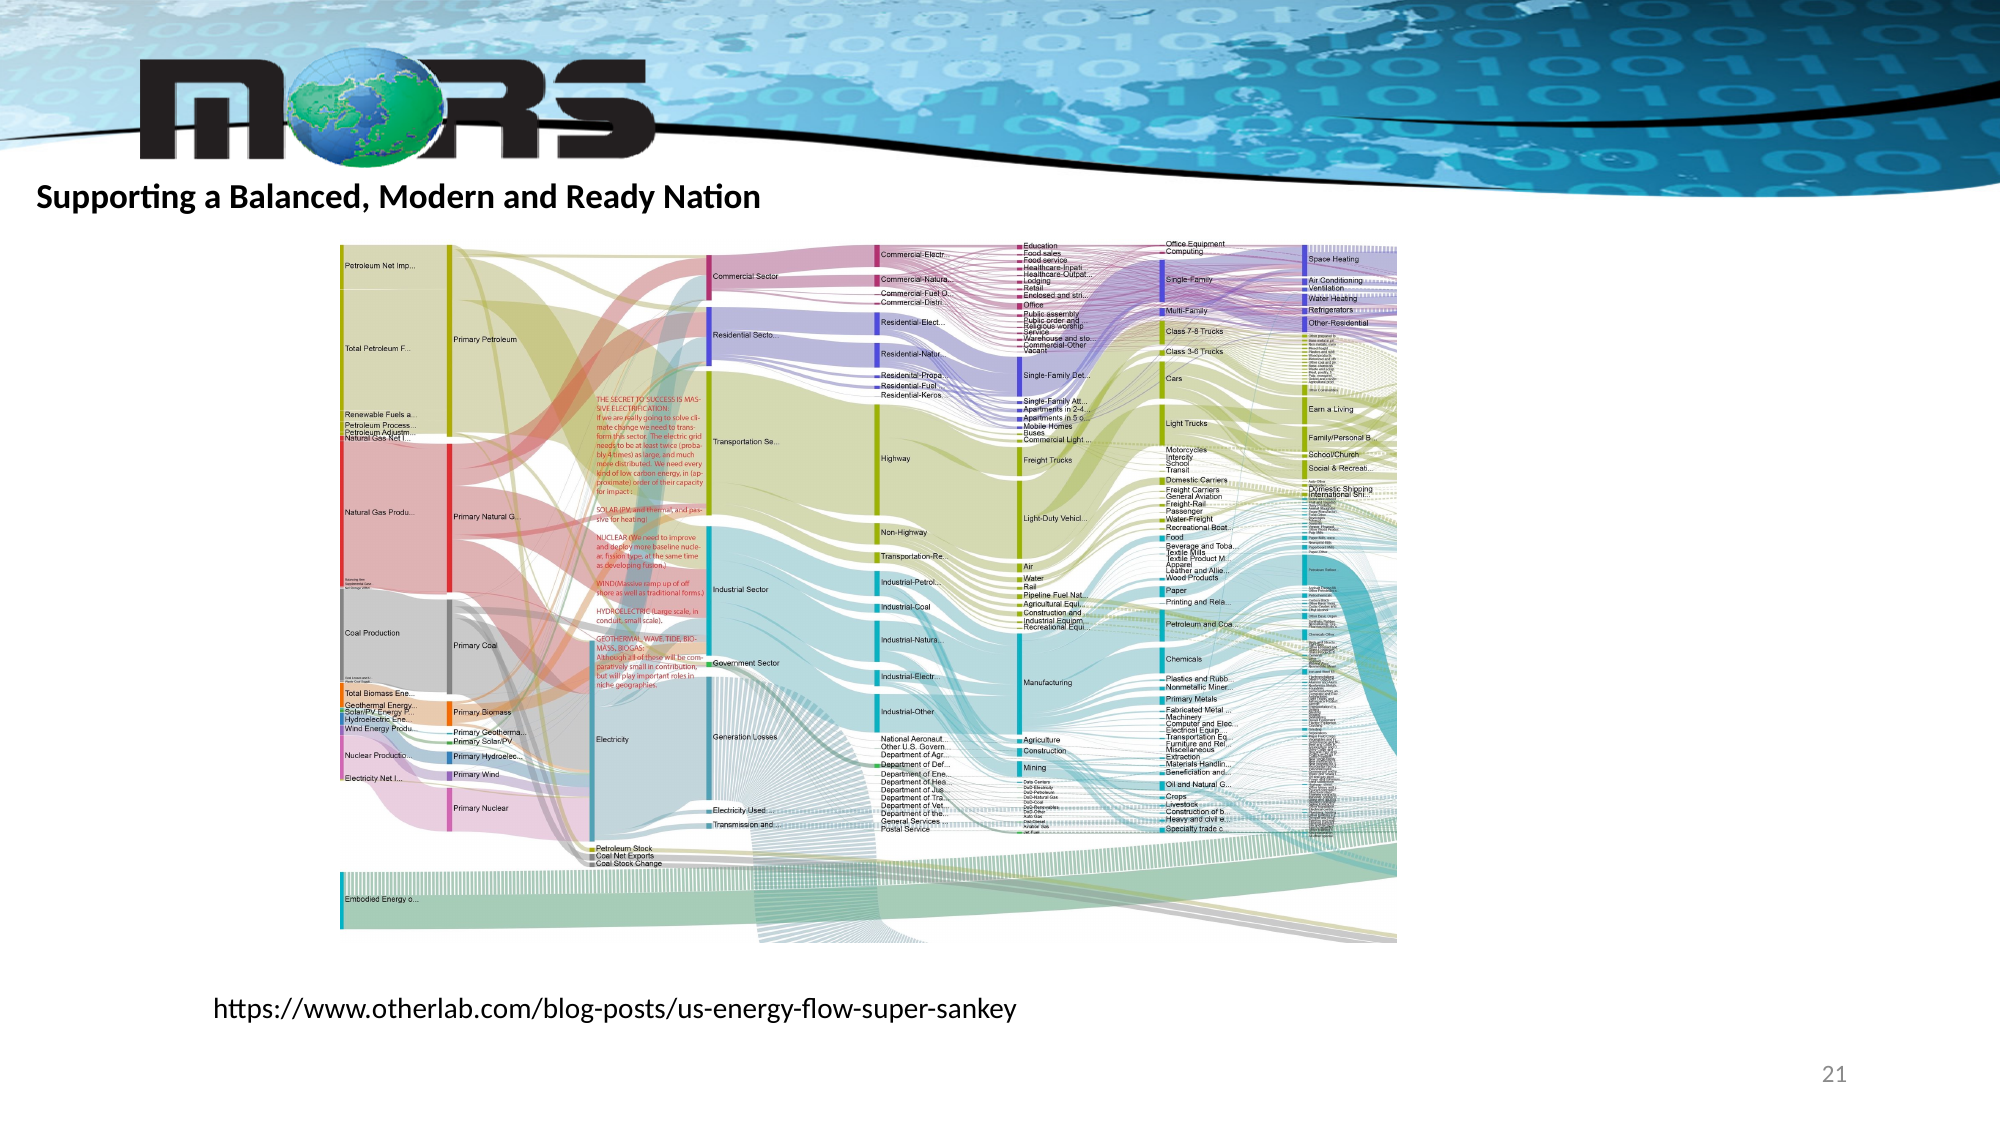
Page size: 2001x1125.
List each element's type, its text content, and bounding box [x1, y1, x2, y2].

picture [0, 0, 2000, 210]
text_box https://www.otherlab.com/blog-posts/us-energy-flow-super-sankey [198, 982, 1573, 1032]
picture [77, 194, 84, 205]
picture [96, 194, 103, 205]
picture [340, 239, 1397, 943]
slide_number 21 [1412, 1042, 1863, 1103]
